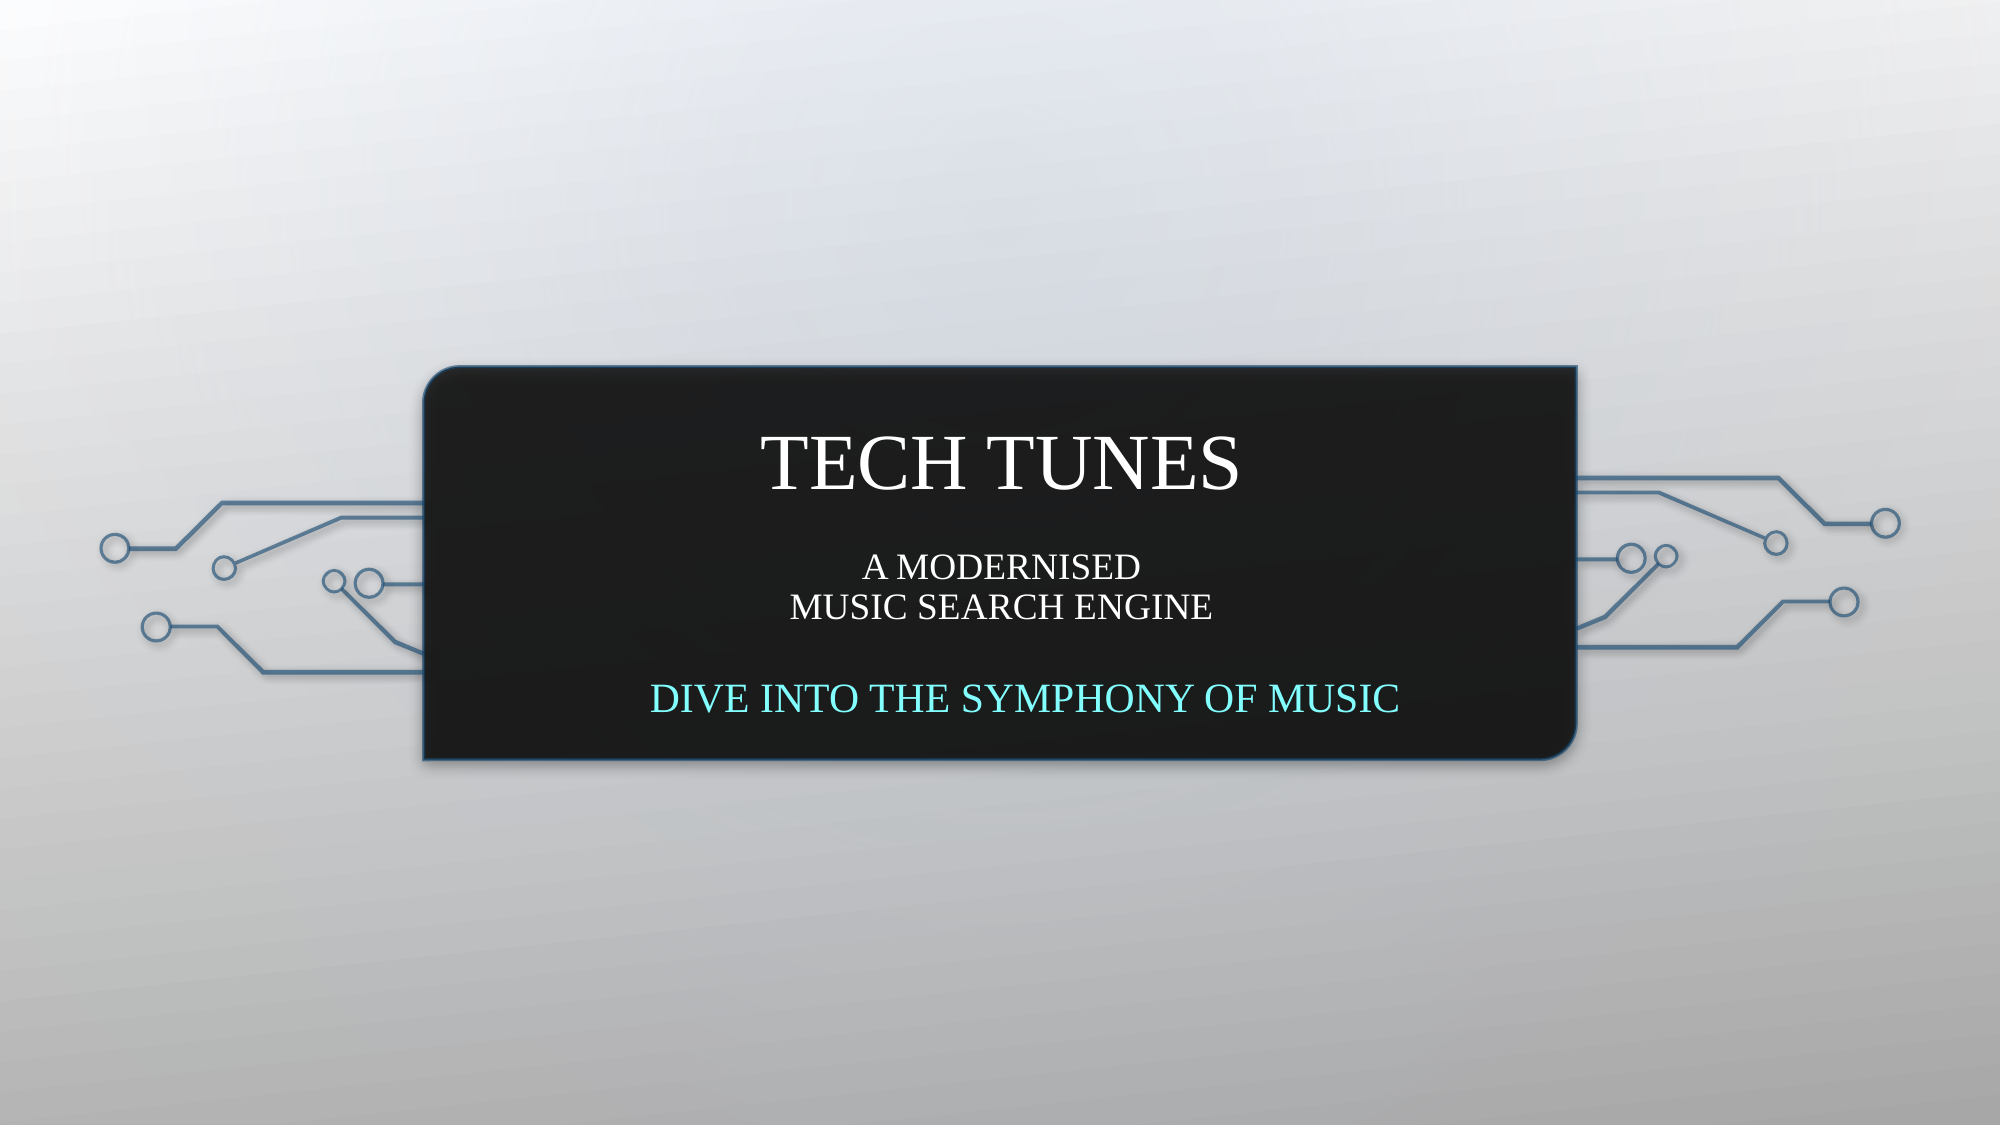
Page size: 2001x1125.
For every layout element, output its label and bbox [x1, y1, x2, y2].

text_box [0, 0, 2000, 1125]
text_box [99, 475, 1902, 675]
